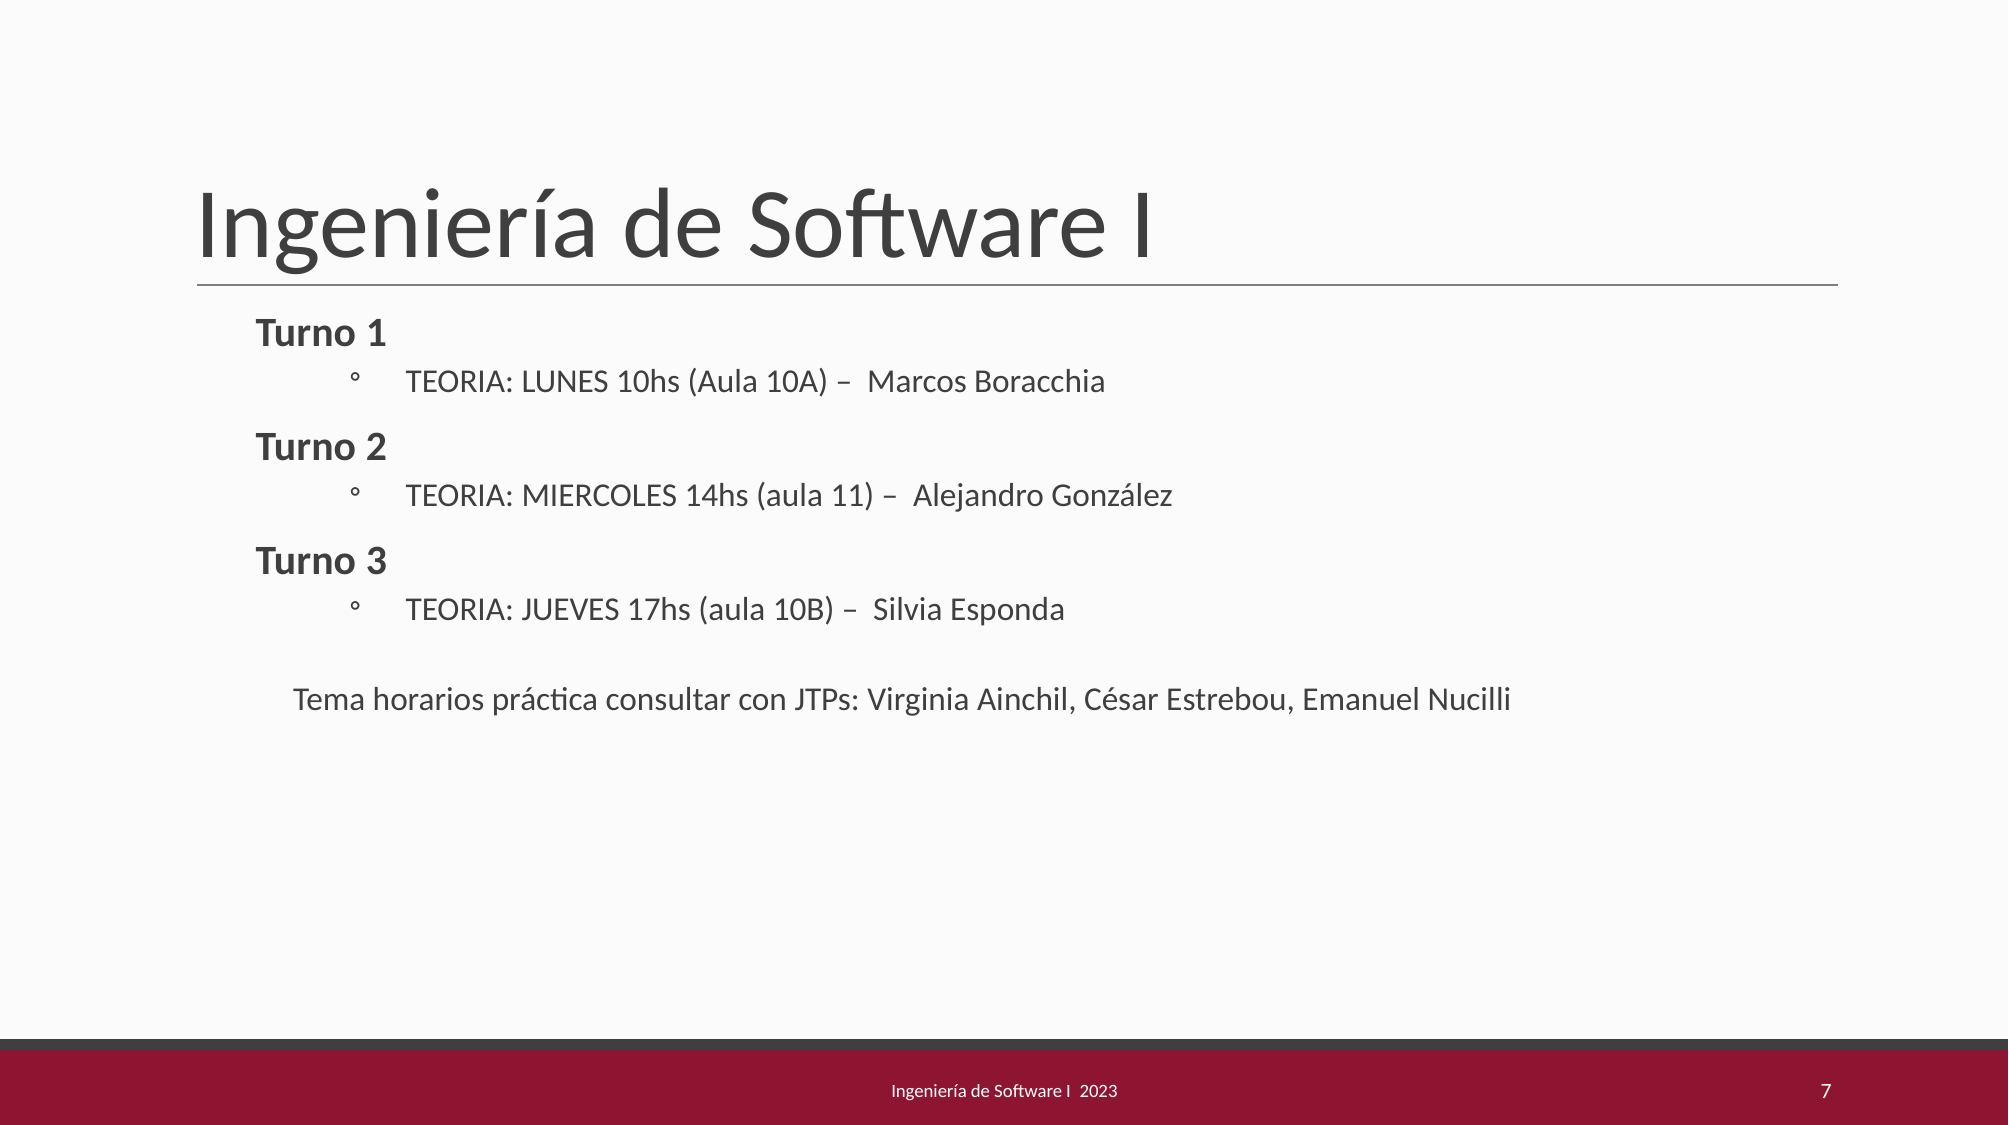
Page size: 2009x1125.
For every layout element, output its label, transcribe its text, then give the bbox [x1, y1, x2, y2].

slide_number ‹#› [1630, 1059, 1847, 1120]
title Ingeniería de Software I [180, 47, 1838, 285]
footer Ingeniería de Software I 2023 [607, 1059, 1402, 1120]
list Turno 1 TEORIA: LUNES 10hs (Aula 10A) – Marcos Boracchia Turno 2 TEORIA: MIERCOLES 14hs (aula 11) – Alejandro González Turno 3 TEORIA: JUEVES 17hs (aula 10B) – Silvia Esponda Tema horarios práctica consultar con JTPs: Virginia Ainchil, César Estrebou, Emanuel Nucilli [180, 302, 1838, 963]
